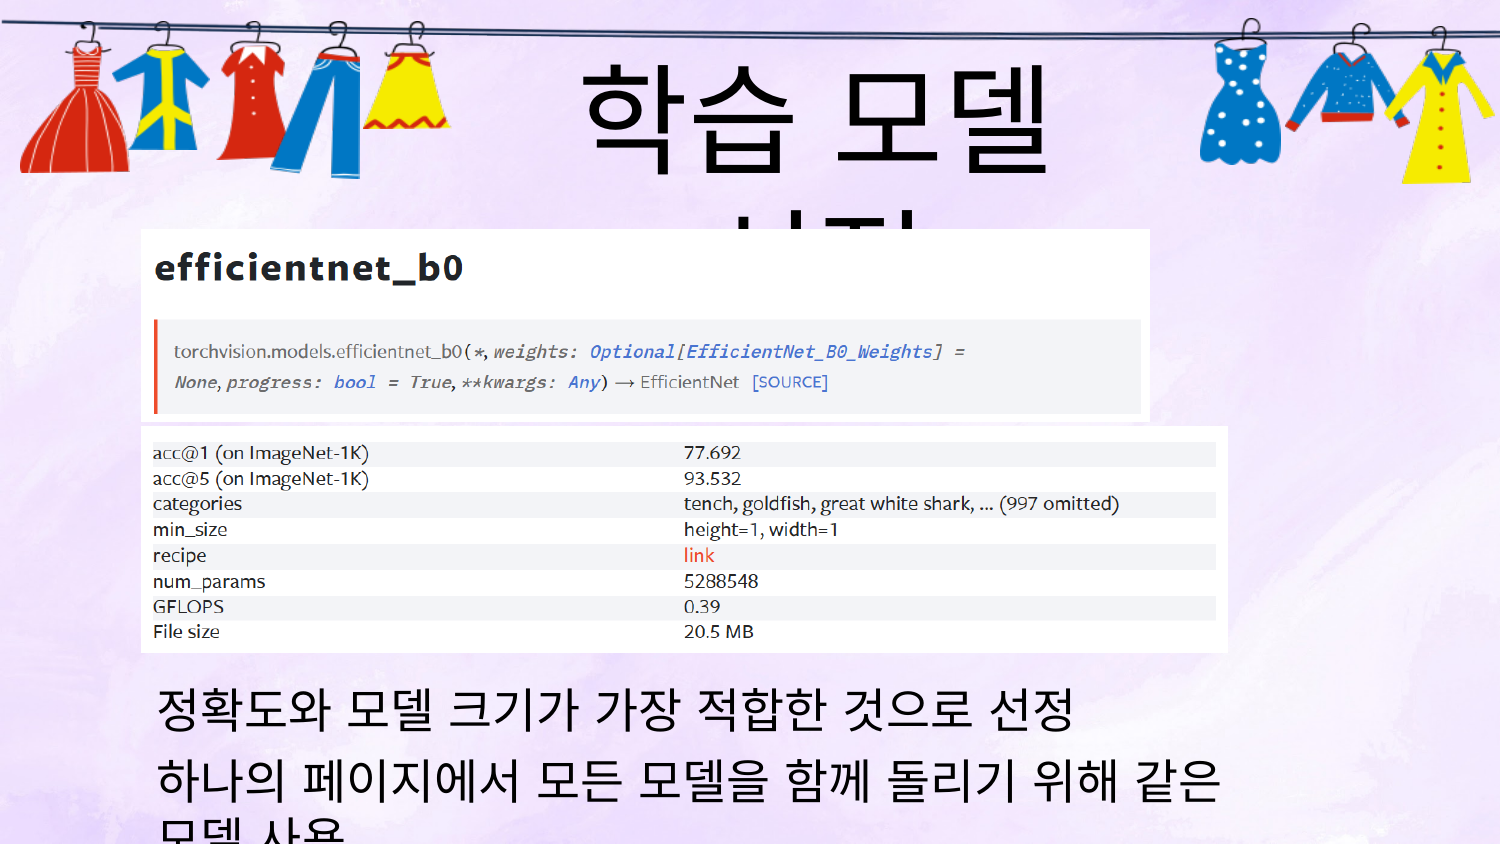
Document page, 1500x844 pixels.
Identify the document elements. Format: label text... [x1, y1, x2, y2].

picture [0, 0, 1500, 844]
list 학습 모델 선정 [444, 48, 1189, 163]
text_box 정확도와 모델 크기가 가장 적합한 것으로 선정 하나의 페이지에서 모든 모델을 함께 돌리기 위해 같은 모델 사용 [141, 666, 1294, 844]
